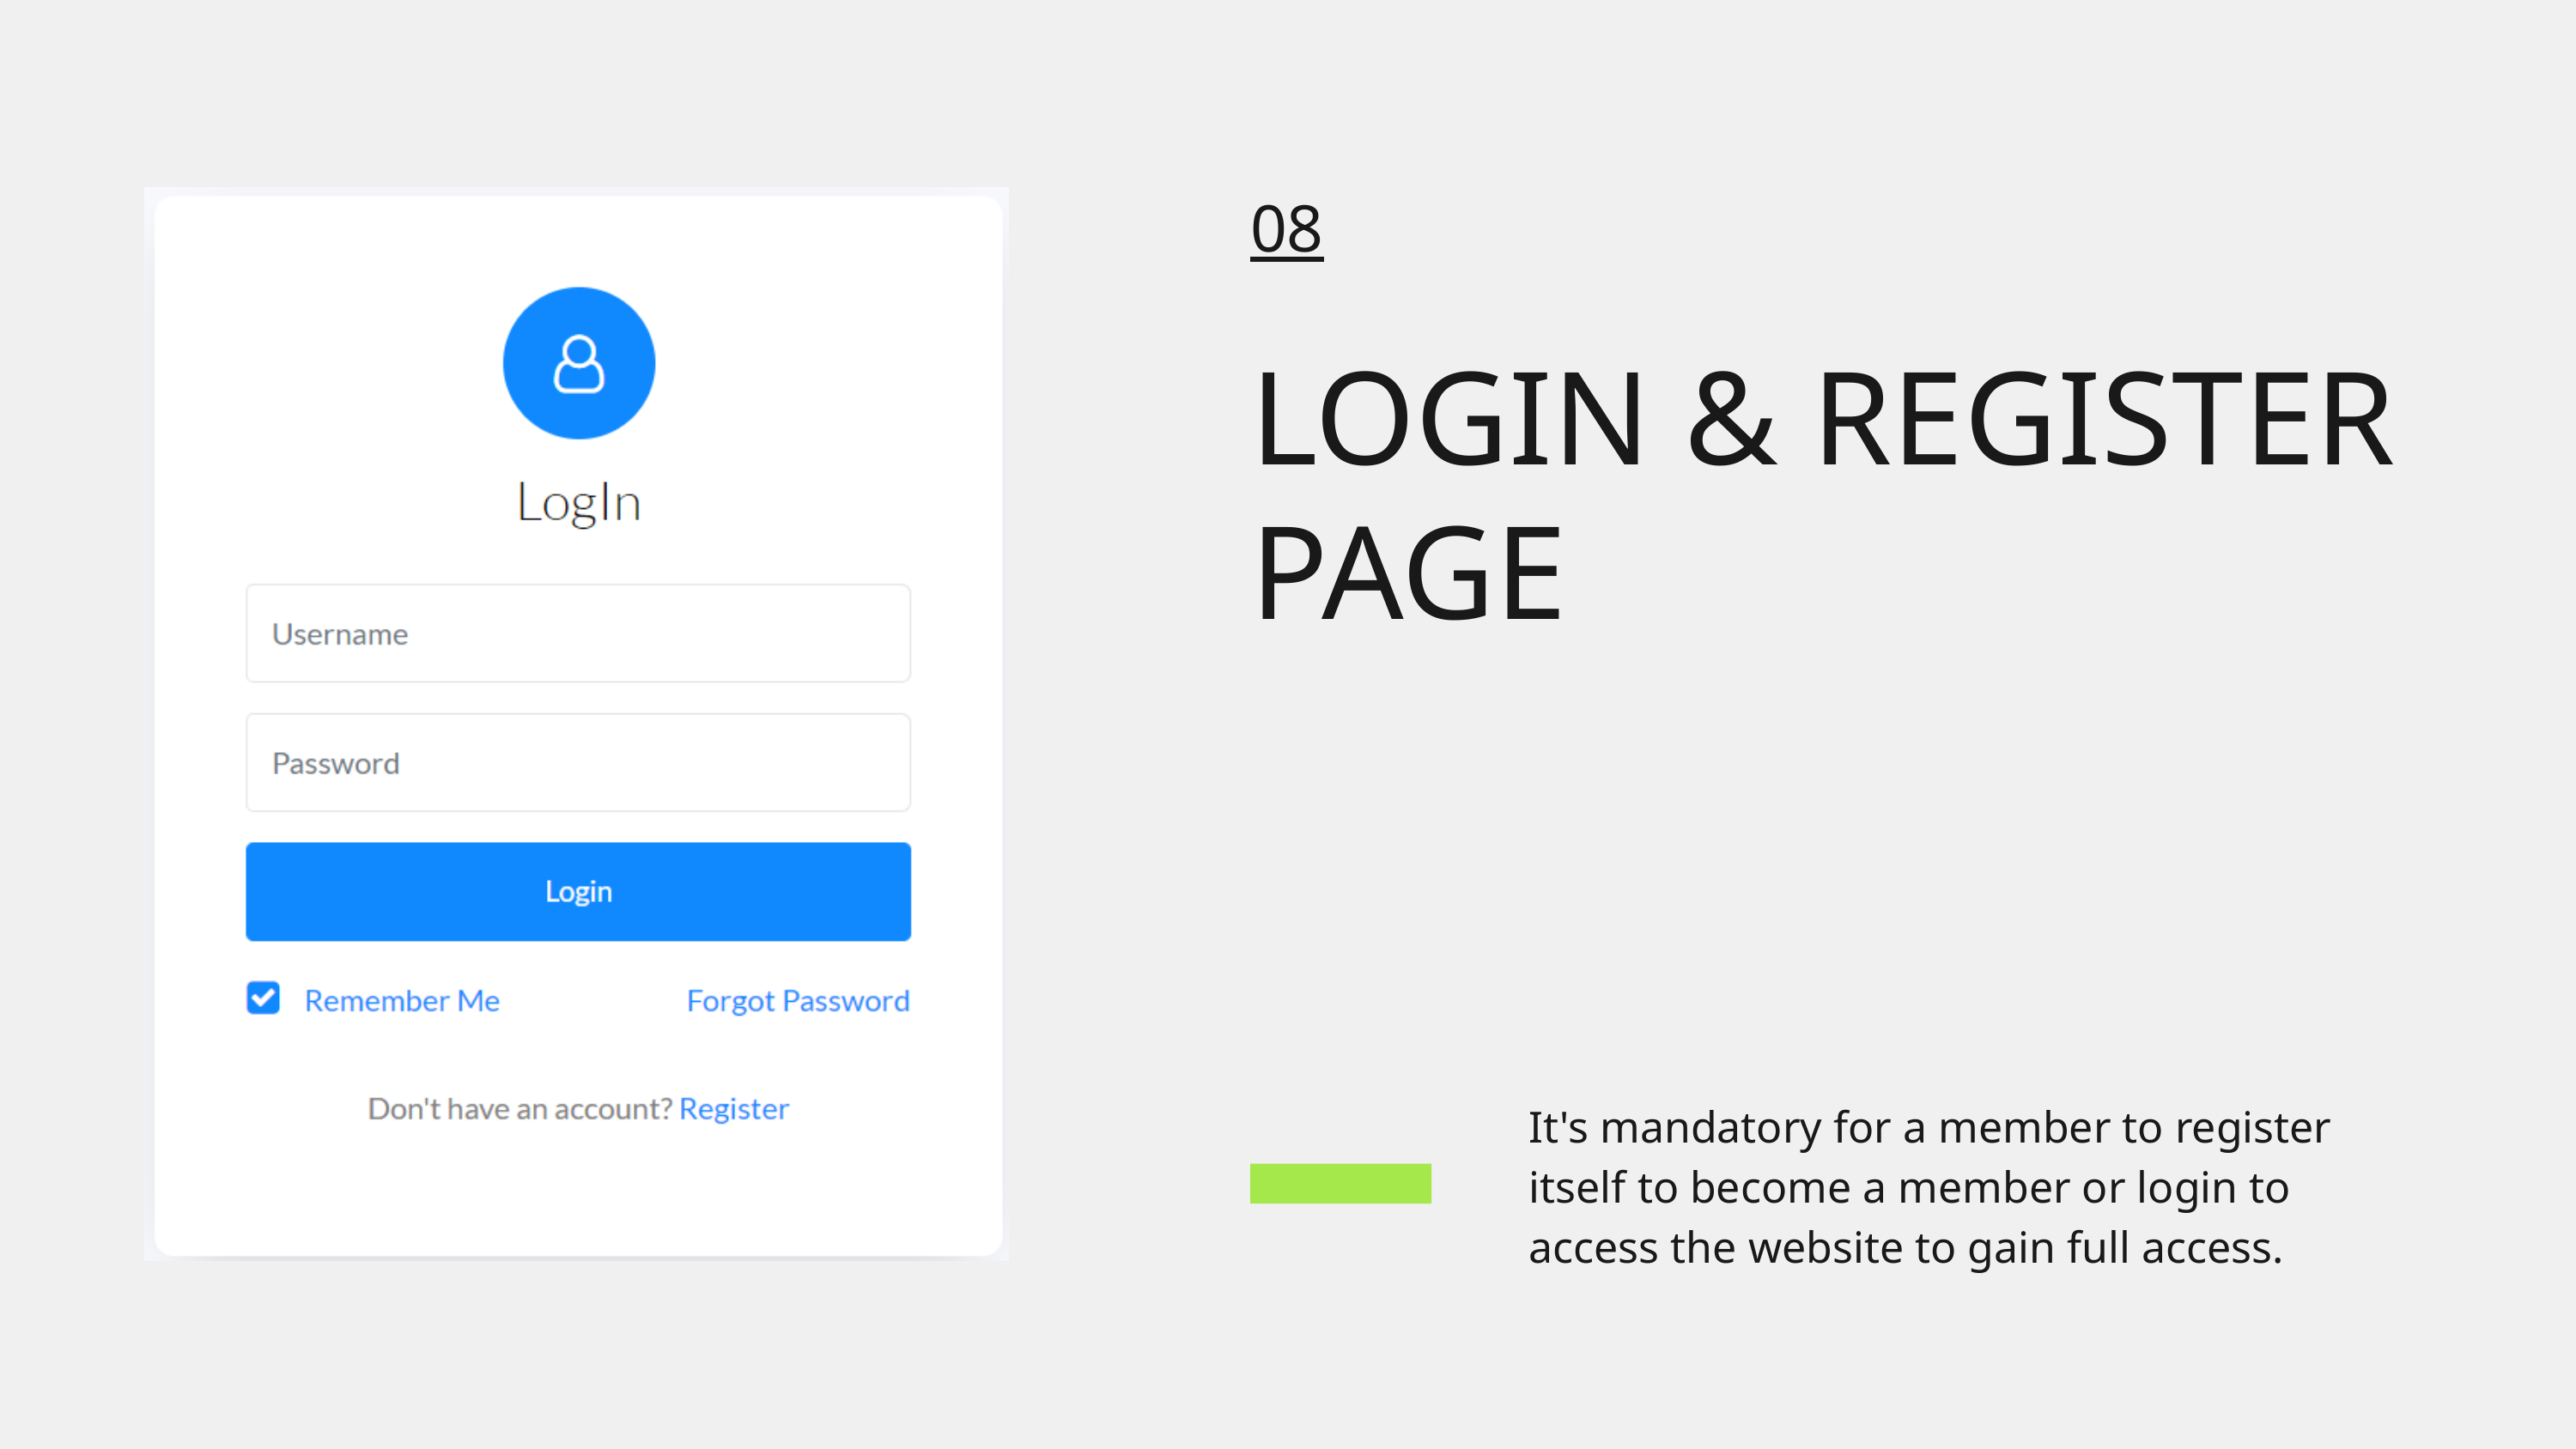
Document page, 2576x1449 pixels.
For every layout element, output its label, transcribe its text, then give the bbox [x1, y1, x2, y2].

text_box It's mandatory for a member to register itself to become a member or login to access the website to gain full access. [1528, 1091, 2432, 1272]
picture [144, 187, 1009, 1261]
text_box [1249, 187, 2421, 646]
text_box [1250, 1163, 1432, 1204]
